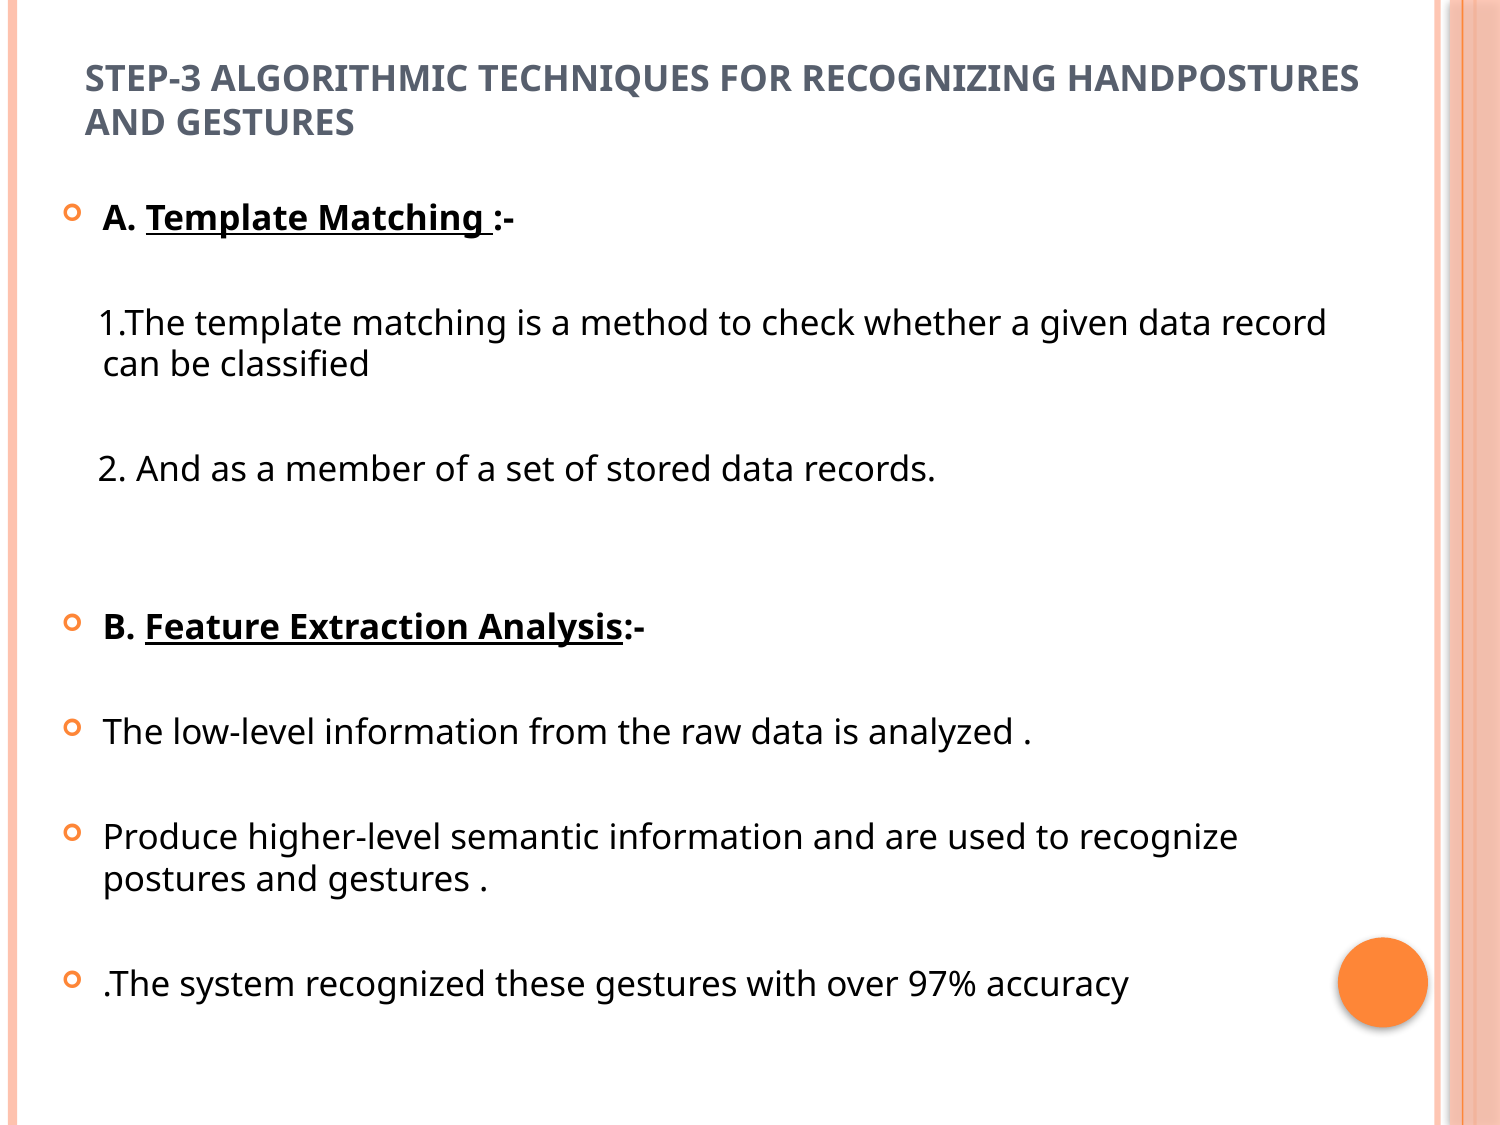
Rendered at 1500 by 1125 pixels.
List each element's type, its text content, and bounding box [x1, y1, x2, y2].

title STEP-3 ALGORITHMIC TECHNIQUES FOR RECOGNIZING HANDPOSTURES AND GESTURES [70, 46, 1407, 223]
list A. Template Matching :- 1.The template matching is a method to check whether a given data record can be classified 2. And as a member of a set of stored data records. B. Feature Extraction Analysis:- The low-level information from the raw data is analyzed . Produce higher-level semantic information and are used to recognize postures and gestures . .The system recognized these gestures with over 97% accuracy [46, 187, 1383, 1020]
